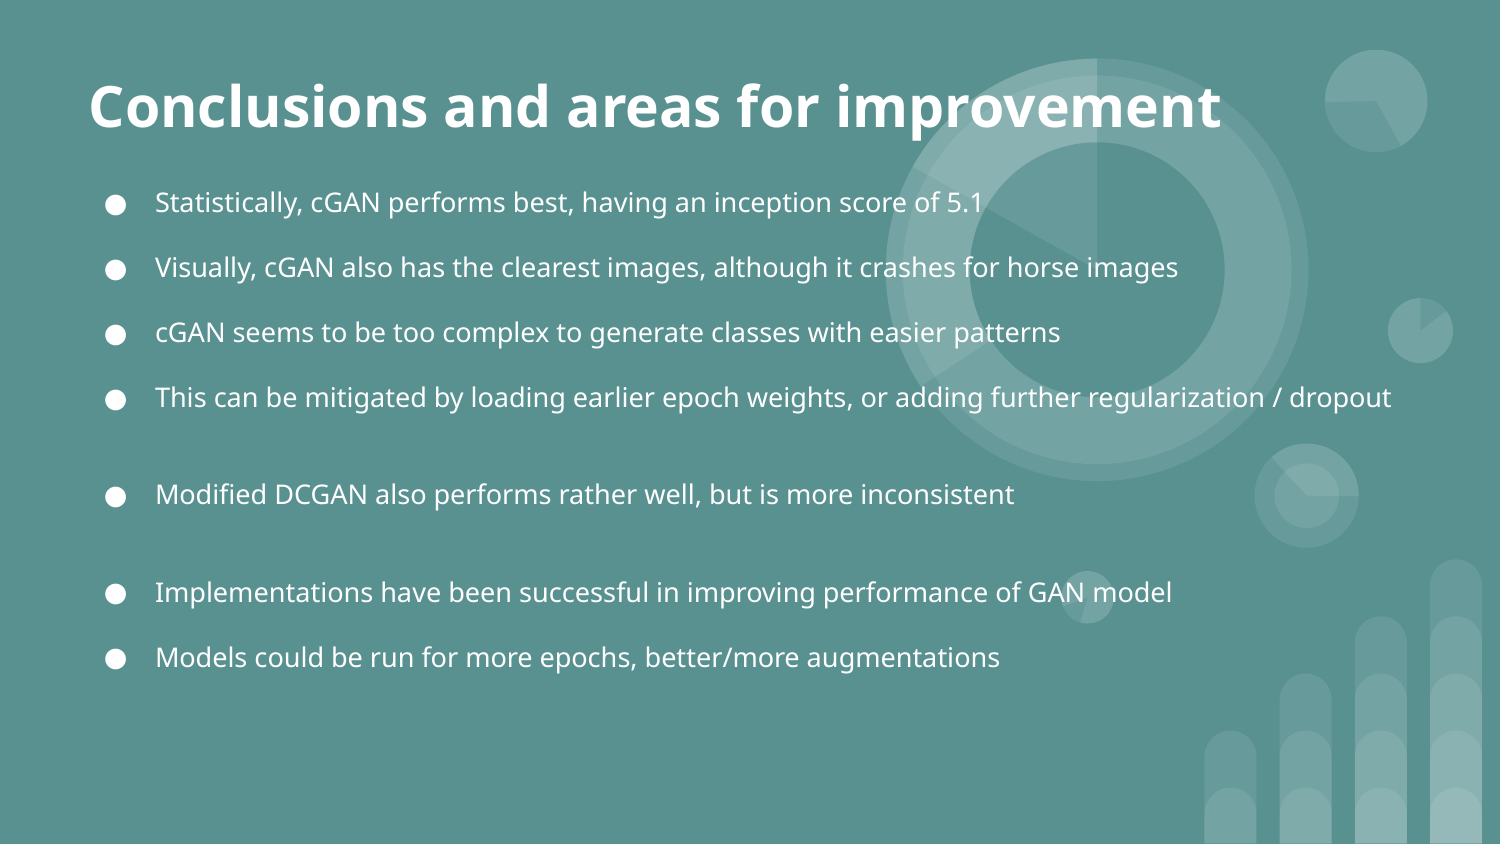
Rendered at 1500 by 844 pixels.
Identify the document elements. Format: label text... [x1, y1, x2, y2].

title Conclusions and areas for improvement [73, 18, 1283, 170]
text_box Statistically, cGAN performs best, having an inception score of 5.1 Visually, cGAN also has the clearest images, although it crashes for horse images cGAN seems to be too complex to generate classes with easier patterns This can be mitigated by loading earlier epoch weights, or adding further regularization / dropout Modified DCGAN also performs rather well, but is more inconsistent Implementations have been successful in improving performance of GAN model Models could be run for more epochs, better/more augmentations [65, 170, 1411, 794]
